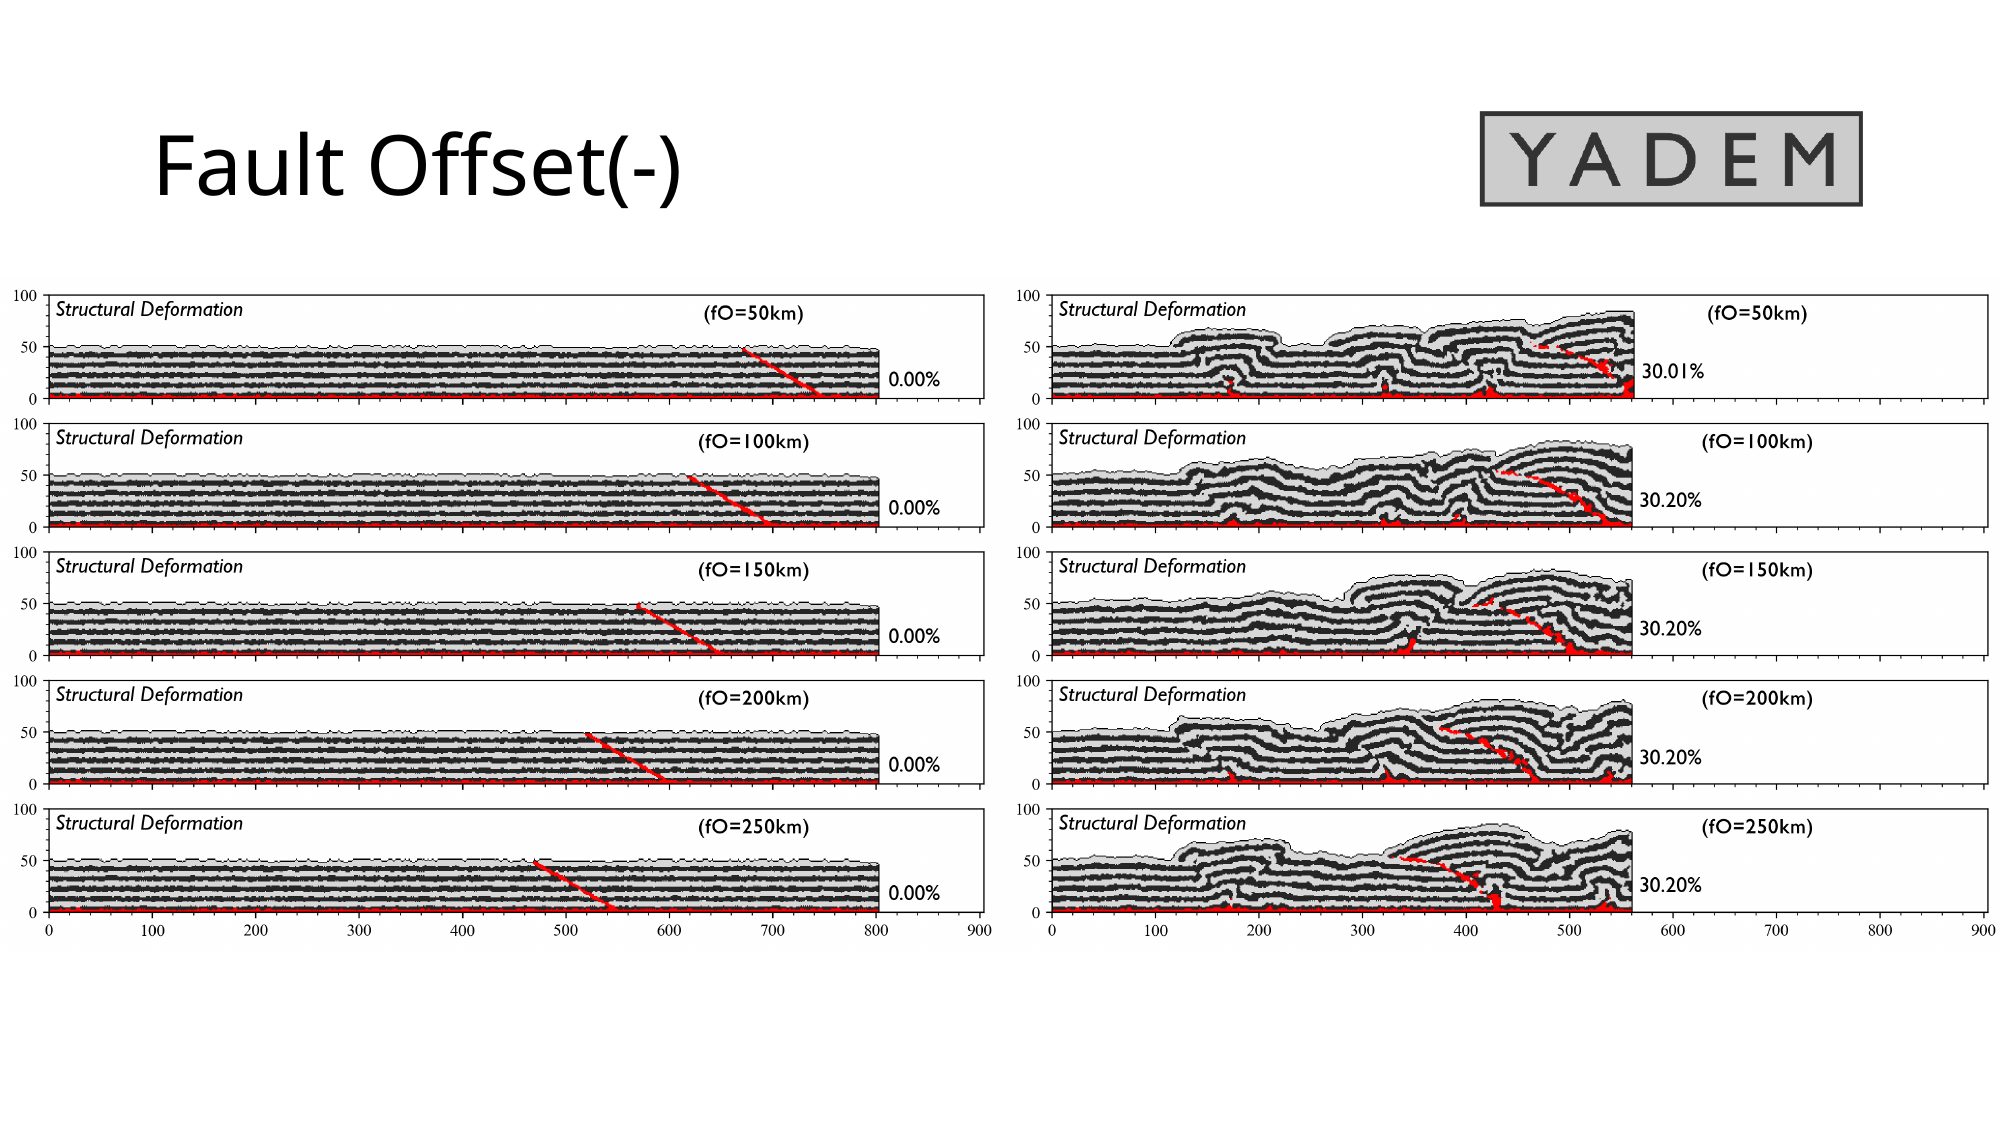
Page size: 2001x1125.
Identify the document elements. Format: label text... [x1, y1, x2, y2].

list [0, 277, 1004, 951]
picture [1479, 111, 1863, 207]
title Fault Offset(-) [137, 59, 1863, 277]
picture [1004, 277, 2000, 951]
